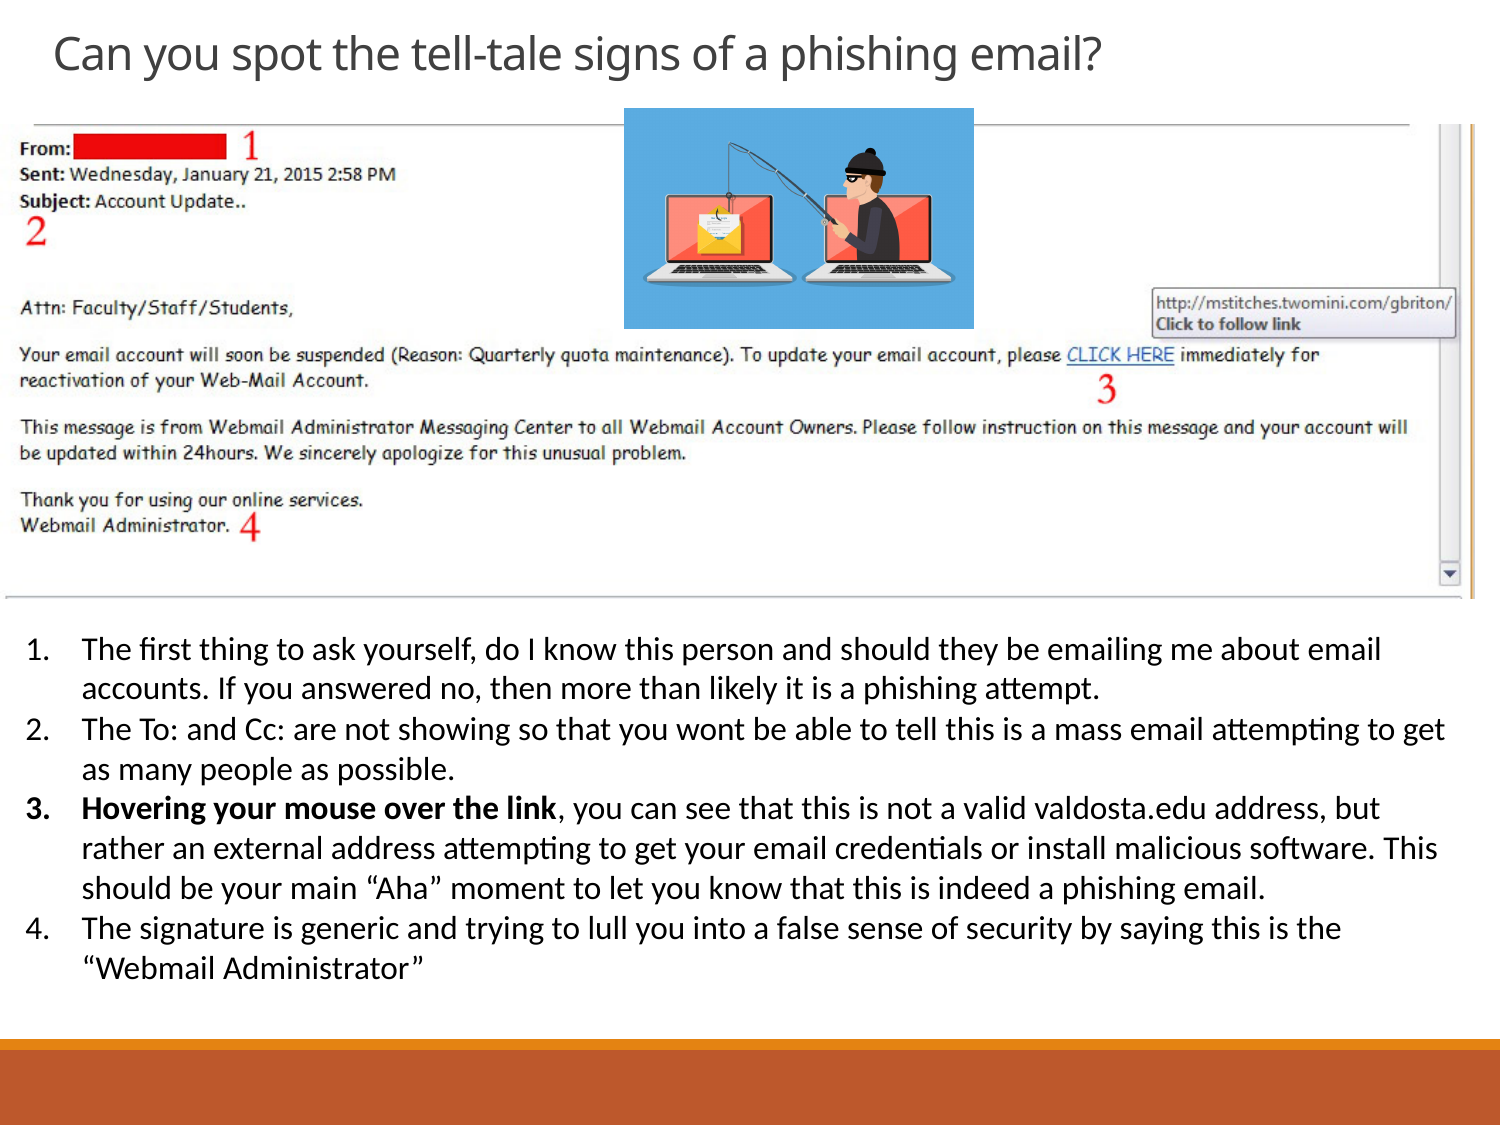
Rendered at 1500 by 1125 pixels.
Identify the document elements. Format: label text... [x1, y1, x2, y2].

picture [0, 108, 1476, 599]
text_box The first thing to ask yourself, do I know this person and should they be emailing me about email accounts. If you answered no, then more than likely it is a phishing attempt. The To: and Cc: are not showing so that you wont be able to tell this is a mass email attempting to get as many people as possible. Hovering your mouse over the link, you can see that this is not a valid valdosta.edu address, but rather an external address attempting to get your email credentials or install malicious software. This should be your main “Aha” moment to let you know that this is indeed a phishing email. The signature is generic and trying to lull you into a false sense of security by saying this is the “Webmail Administrator” [10, 619, 1488, 994]
title Can you spot the tell-tale signs of a phishing email? [37, 24, 1388, 88]
